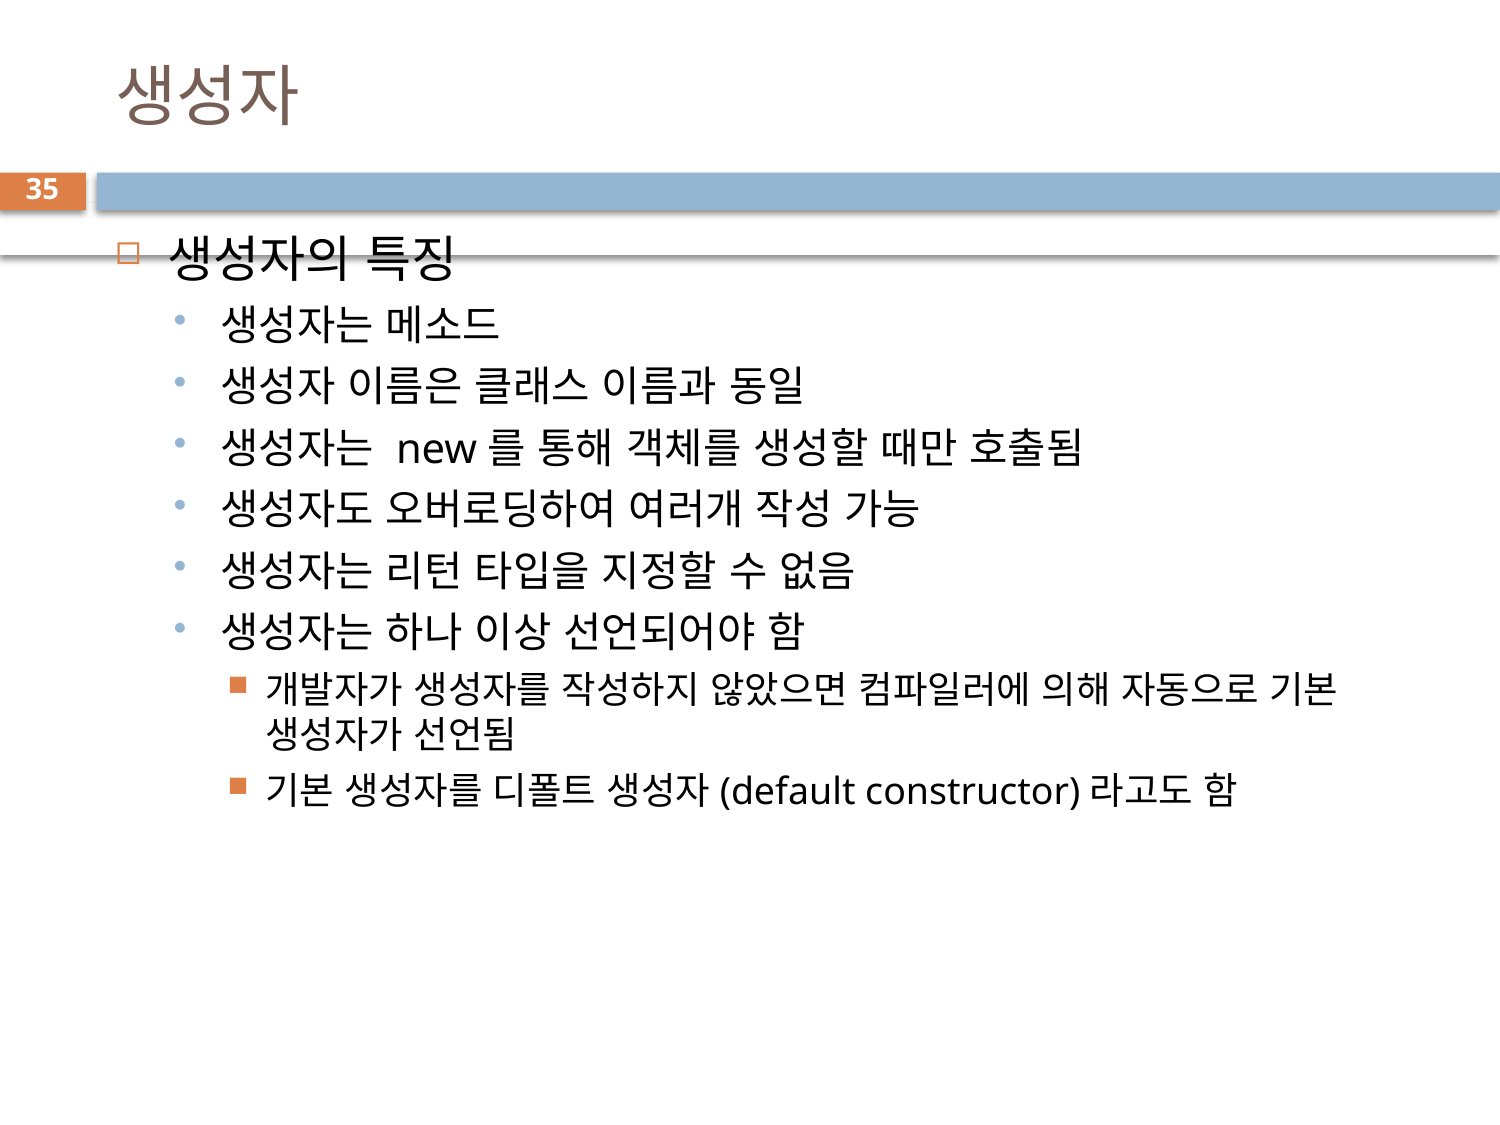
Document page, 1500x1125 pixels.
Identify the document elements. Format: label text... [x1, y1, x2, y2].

slide_number 35 [0, 170, 87, 211]
list 생성자의 특징 생성자는 메소드 생성자 이름은 클래스 이름과 동일 생성자는 new를 통해 객체를 생성할 때만 호출됨 생성자도 오버로딩하여 여러개 작성 가능 생성자는 리턴 타입을 지정할 수 없음 생성자는 하나 이상 선언되어야 함 개발자가 생성자를 작성하지 않았으면 컴파일러에 의해 자동으로 기본 생성자가 선언됨 기본 생성자를 디폴트 생성자(default constructor)라고도 함 [100, 219, 1438, 1047]
title 생성자 [100, 37, 1438, 149]
